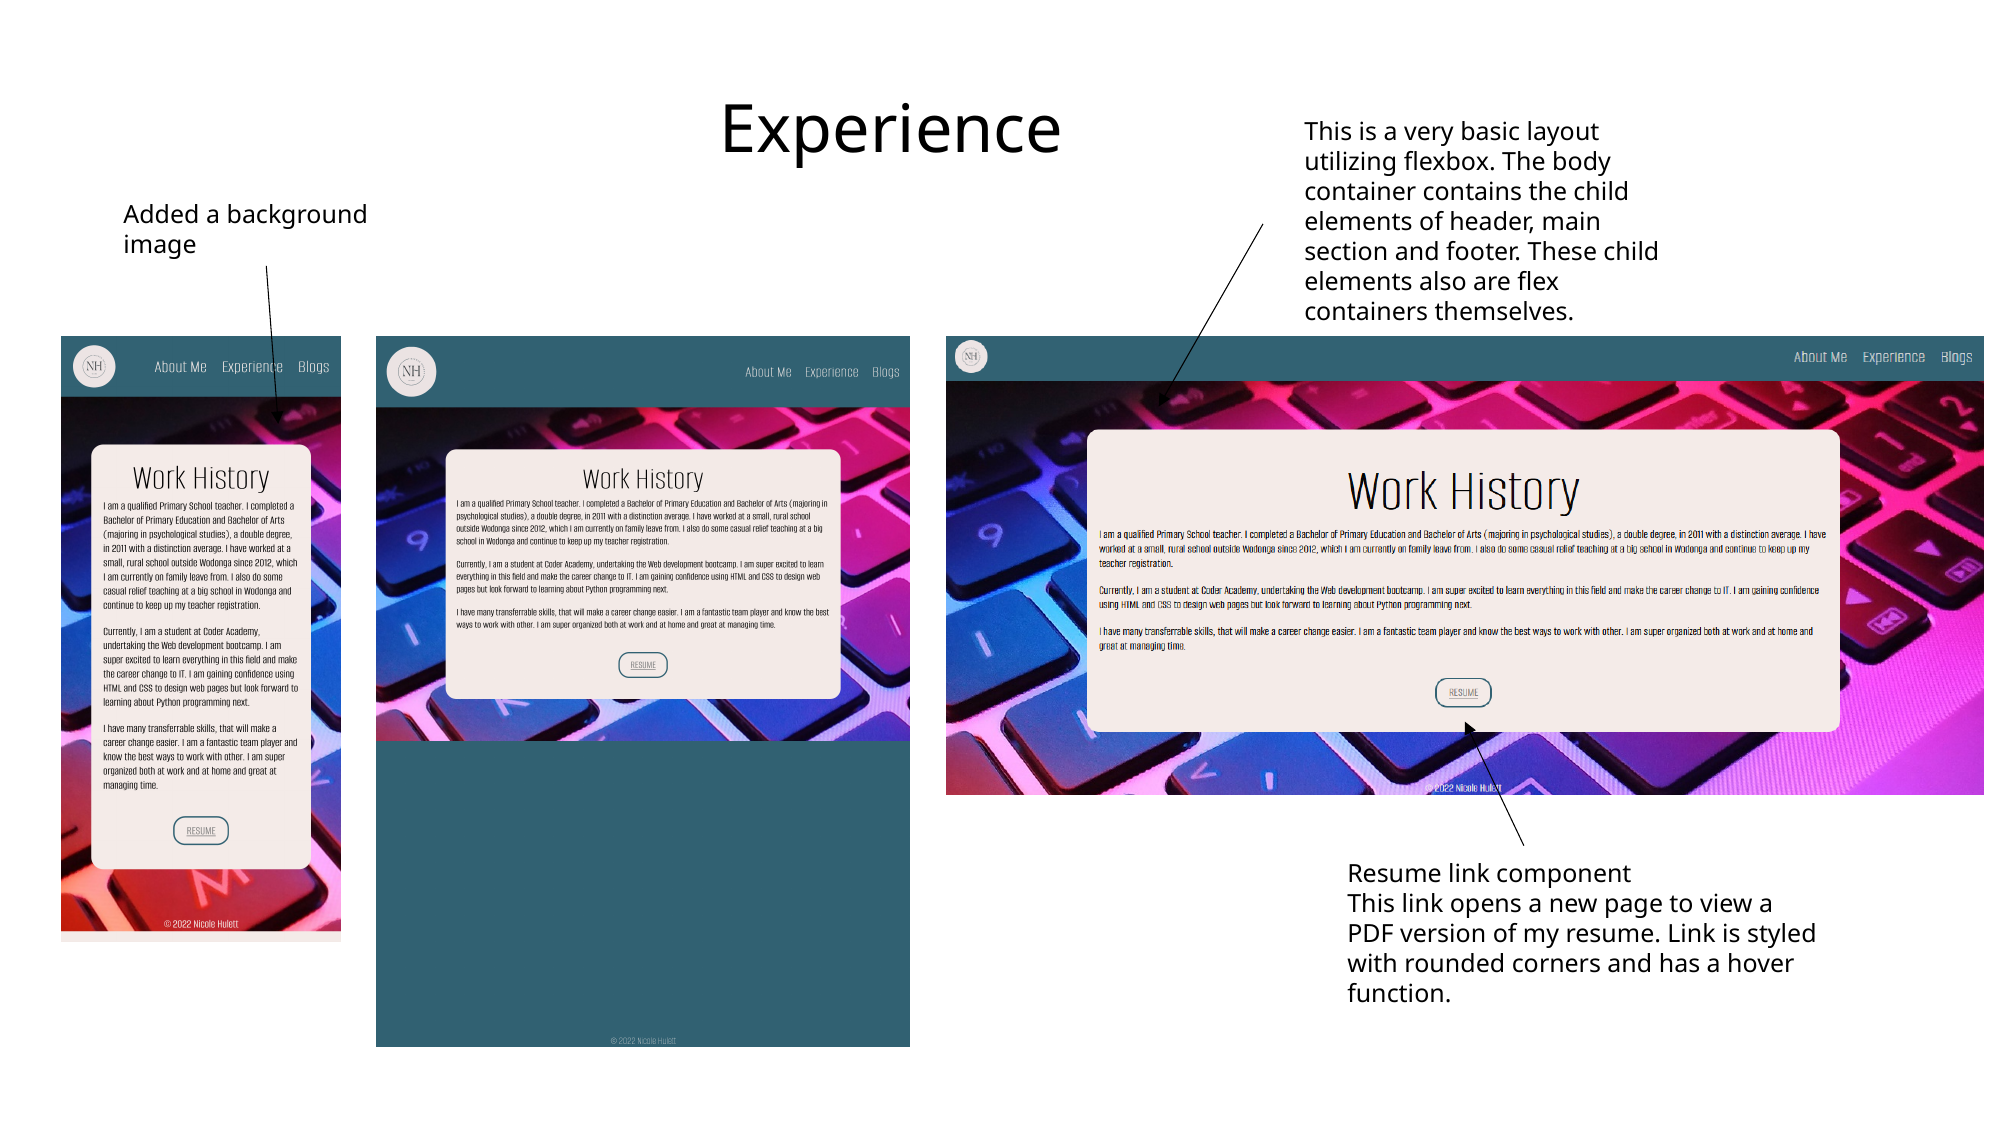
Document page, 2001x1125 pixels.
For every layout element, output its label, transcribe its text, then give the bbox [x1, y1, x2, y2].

picture [61, 336, 341, 942]
text_box This is a very basic layout utilizing flexbox. The body container contains the child elements of header, main section and footer. These child elements also are flex containers themselves. [1289, 108, 1700, 333]
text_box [266, 266, 279, 424]
text_box Resume link component This link opens a new page to view a PDF version of my resume. Link is styled with rounded corners and has a hover function. [1332, 849, 1837, 1015]
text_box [1158, 223, 1264, 407]
picture [946, 336, 1984, 795]
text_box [1464, 721, 1524, 846]
text_box Experience [704, 77, 1115, 173]
picture [376, 336, 910, 1047]
text_box Added a background image [108, 191, 424, 266]
